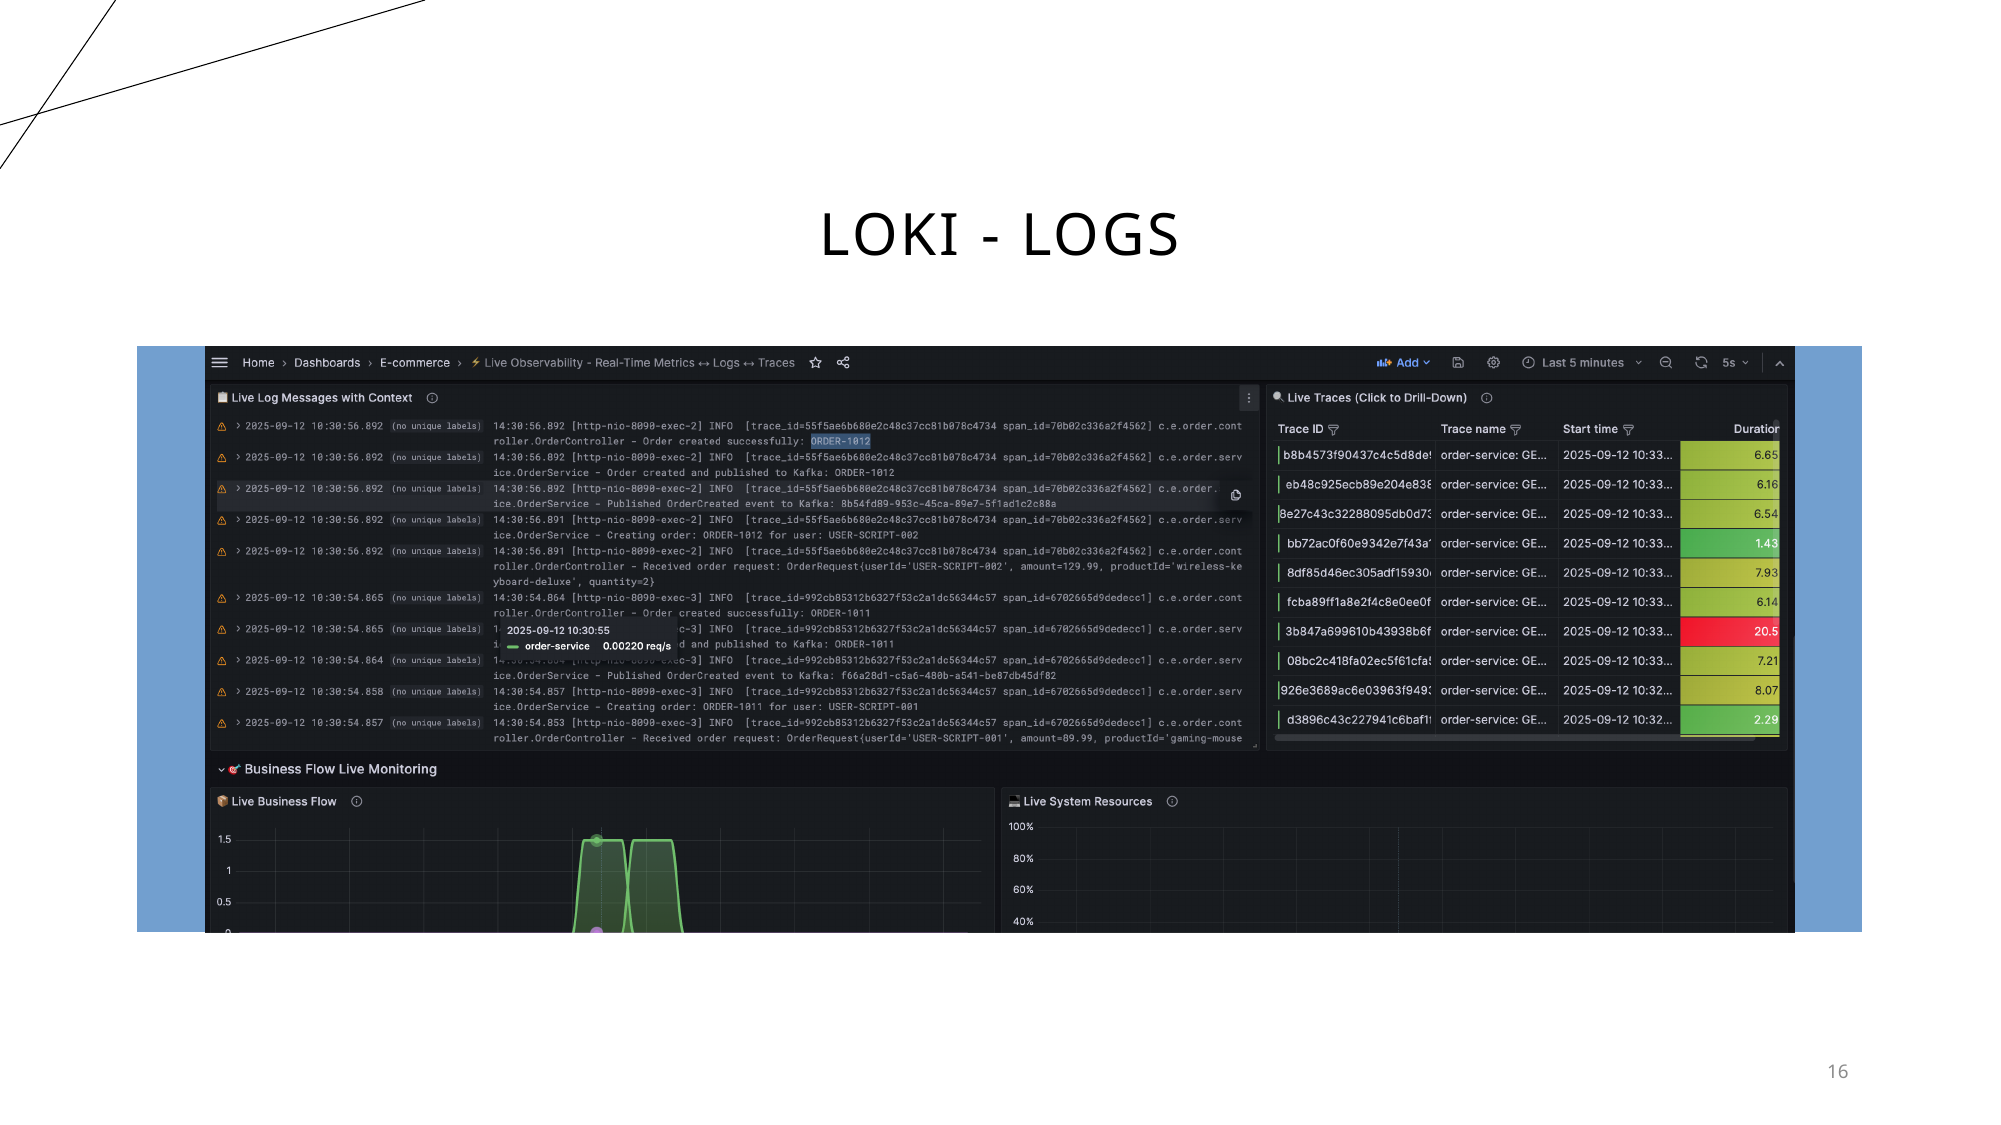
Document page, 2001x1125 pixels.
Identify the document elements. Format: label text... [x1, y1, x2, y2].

picture [205, 346, 1795, 933]
slide_number 16 [1701, 1042, 1864, 1103]
title LOKI - Logs [137, 57, 1863, 276]
